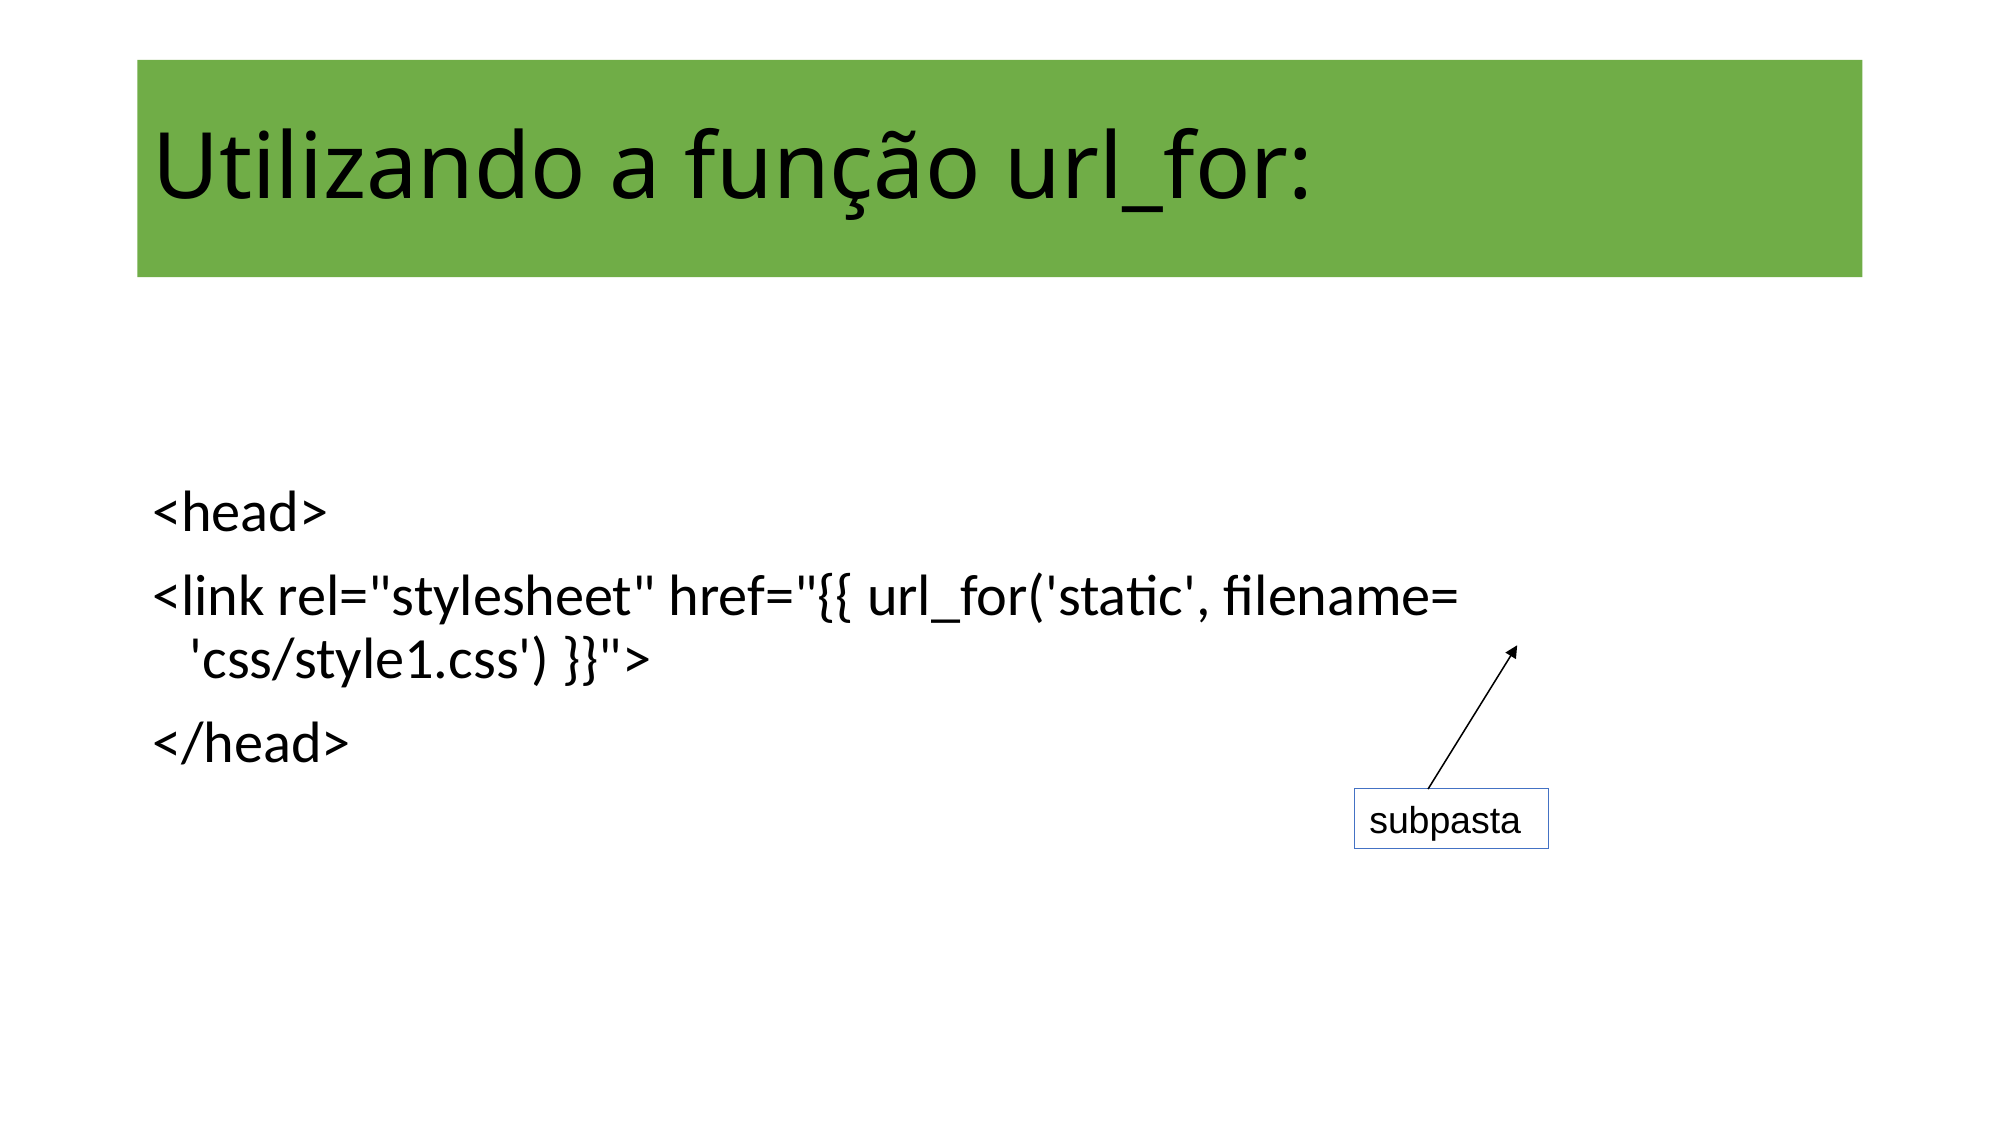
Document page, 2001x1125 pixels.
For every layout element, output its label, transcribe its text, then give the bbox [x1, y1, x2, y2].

list <head> <link rel="stylesheet" href="{{ url_for('static', filename= 'css/style1.css') }}"> </head> [137, 299, 1863, 1014]
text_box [1427, 644, 1518, 790]
title Utilizando a função url_for: [137, 59, 1863, 278]
text_box subpasta [1354, 788, 1549, 849]
